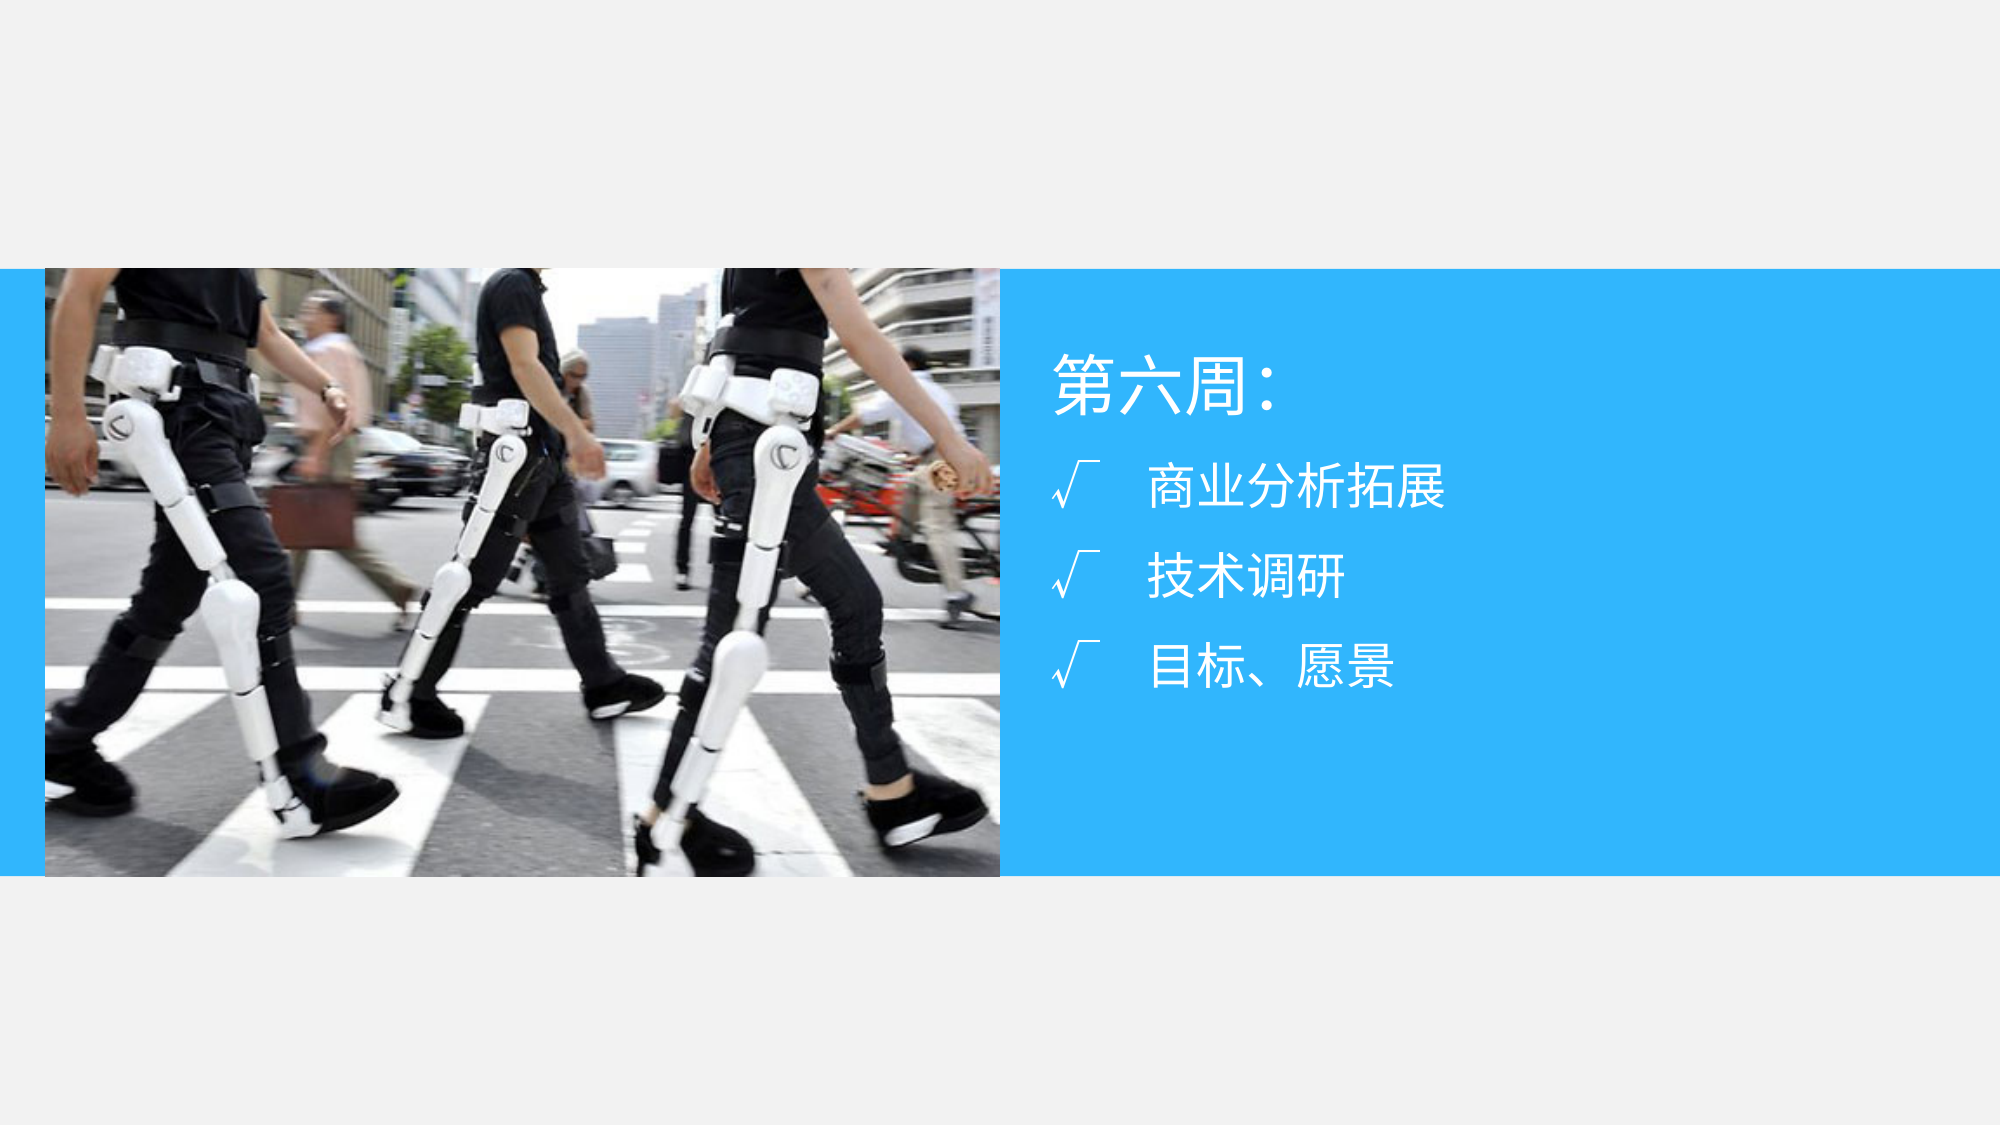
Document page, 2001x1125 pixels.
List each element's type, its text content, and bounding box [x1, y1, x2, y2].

text_box 第六周： √ 商业分析拓展 √ 技术调研 √ 目标、愿景 [1035, 296, 1964, 702]
picture [45, 268, 1000, 877]
text_box [0, 268, 45, 877]
text_box [1000, 268, 2000, 877]
